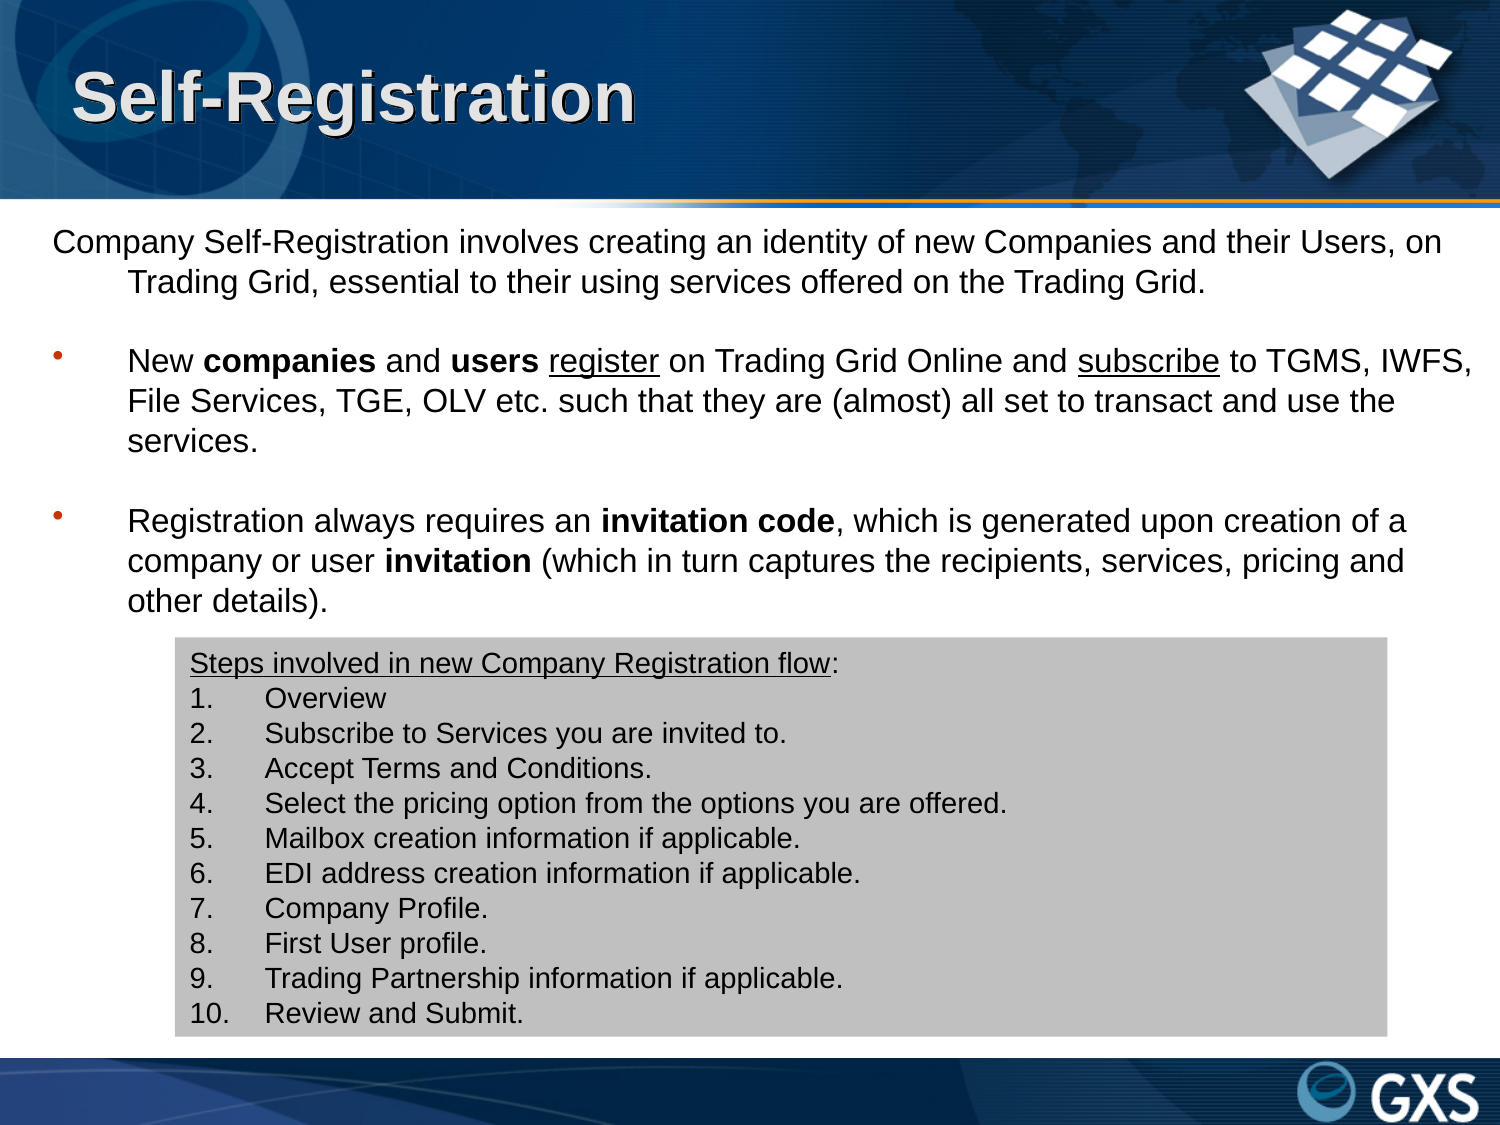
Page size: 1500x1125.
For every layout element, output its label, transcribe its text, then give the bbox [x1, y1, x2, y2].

title Self-Registration [56, 24, 1213, 176]
picture [0, 0, 1500, 208]
text_box Steps involved in new Company Registration flow: Overview Subscribe to Services you are invited to. Accept Terms and Conditions. Select the pricing option from the options you are offered. Mailbox creation information if applicable. EDI address creation information if applicable. Company Profile. First User profile. Trading Partnership information if applicable. Review and Submit. [174, 637, 1388, 1037]
picture [0, 1058, 1500, 1125]
text_box Company Self-Registration involves creating an identity of new Companies and their Users, on Trading Grid, essential to their using services offered on the Trading Grid. New companies and users register on Trading Grid Online and subscribe to TGMS, IWFS, File Services, TGE, OLV etc. such that they are (almost) all set to transact and use the services. Registration always requires an invitation code, which is generated upon creation of a company or user invitation (which in turn captures the recipients, services, pricing and other details). [37, 212, 1500, 667]
